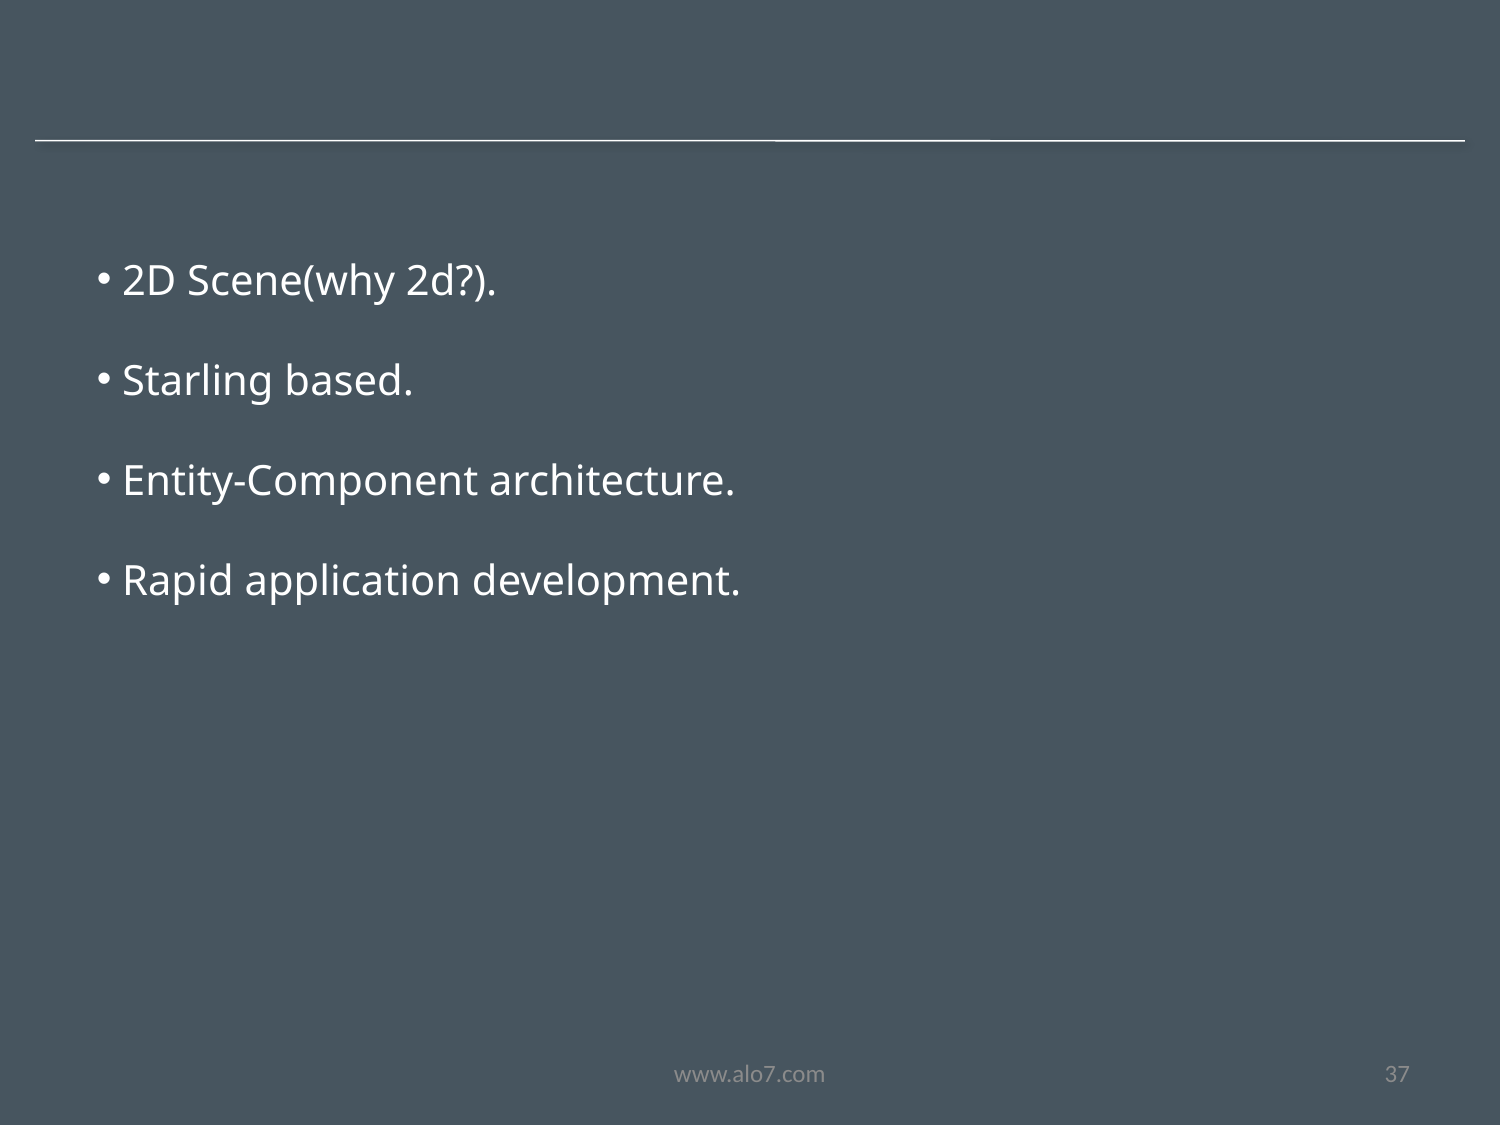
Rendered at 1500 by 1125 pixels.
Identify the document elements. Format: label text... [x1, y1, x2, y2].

text_box 2D Scene(why 2d?). Starling based. Entity-Component architecture. Rapid application development. [82, 246, 1067, 671]
footer www.alo7.com [512, 1042, 988, 1103]
slide_number 37 [1074, 1042, 1425, 1103]
